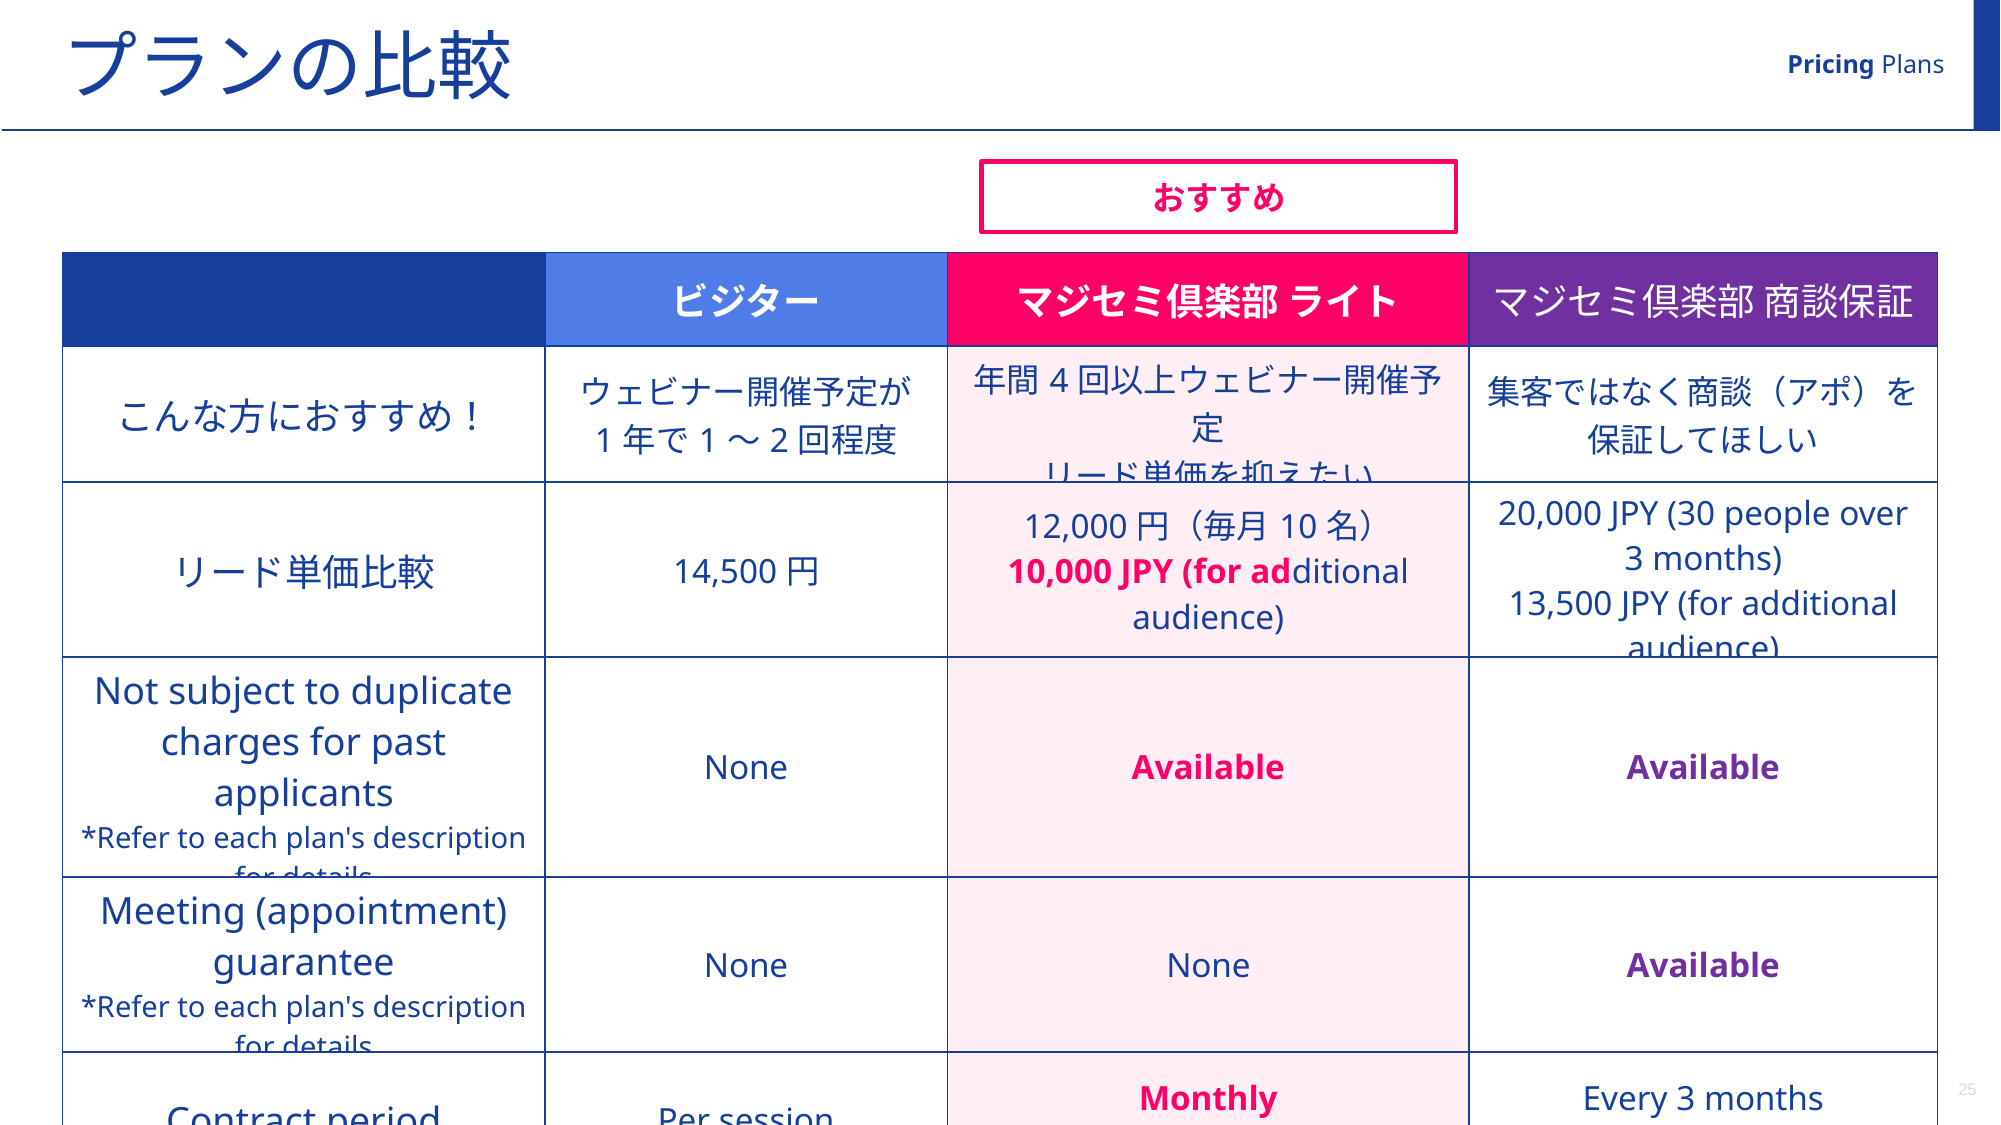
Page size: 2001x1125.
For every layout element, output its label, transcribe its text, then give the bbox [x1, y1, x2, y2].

table_cell 12,000円（毎月10名） 10,000 JPY (for additional audience) [948, 483, 1468, 656]
table_cell 集客ではなく商談（アポ）を 保証してほしい [1470, 347, 1937, 481]
table_header ビジター [546, 253, 947, 345]
table_header マジセミ倶楽部 商談保証 [1470, 253, 1937, 345]
table_cell Contract period [63, 1053, 544, 1125]
table_cell None [948, 878, 1468, 1051]
table_cell Available [1470, 878, 1937, 1051]
table_cell 14,500円 [546, 483, 947, 656]
text_box おすすめ [981, 161, 1457, 233]
table_cell Monthly (auto-renewal) [948, 1053, 1468, 1125]
table_cell ウェビナー開催予定が 1年で1～2回程度 [546, 347, 947, 481]
table_cell Available [1470, 658, 1937, 876]
text_box プランの比較 [47, 1, 1806, 117]
table_cell 年間4回以上ウェビナー開催予定 リード単価を抑えたい [948, 347, 1468, 481]
table_cell こんな方におすすめ！ [63, 347, 544, 481]
text_box Pricing Plans [1681, 41, 1960, 87]
slide_number ‹#› [1928, 1058, 1992, 1119]
table_cell Meeting (appointment) guarantee *Refer to each plan's description for details [63, 878, 544, 1051]
table_cell Available [948, 658, 1468, 876]
table_header マジセミ倶楽部 ライト [948, 253, 1468, 345]
table_cell Per session [546, 1053, 947, 1125]
table_cell Every 3 months (auto-renewal) [1470, 1053, 1937, 1125]
table_cell 20,000 JPY (30 people over 3 months) 13,500 JPY (for additional audience) [1470, 483, 1937, 656]
text_box [1973, 0, 2000, 129]
table_cell リード単価比較 [63, 483, 544, 656]
table_cell None [546, 658, 947, 876]
table_cell None [546, 878, 947, 1051]
table_cell Not subject to duplicate charges for past applicants *Refer to each plan's description for details [63, 658, 544, 876]
table_header [63, 253, 544, 345]
